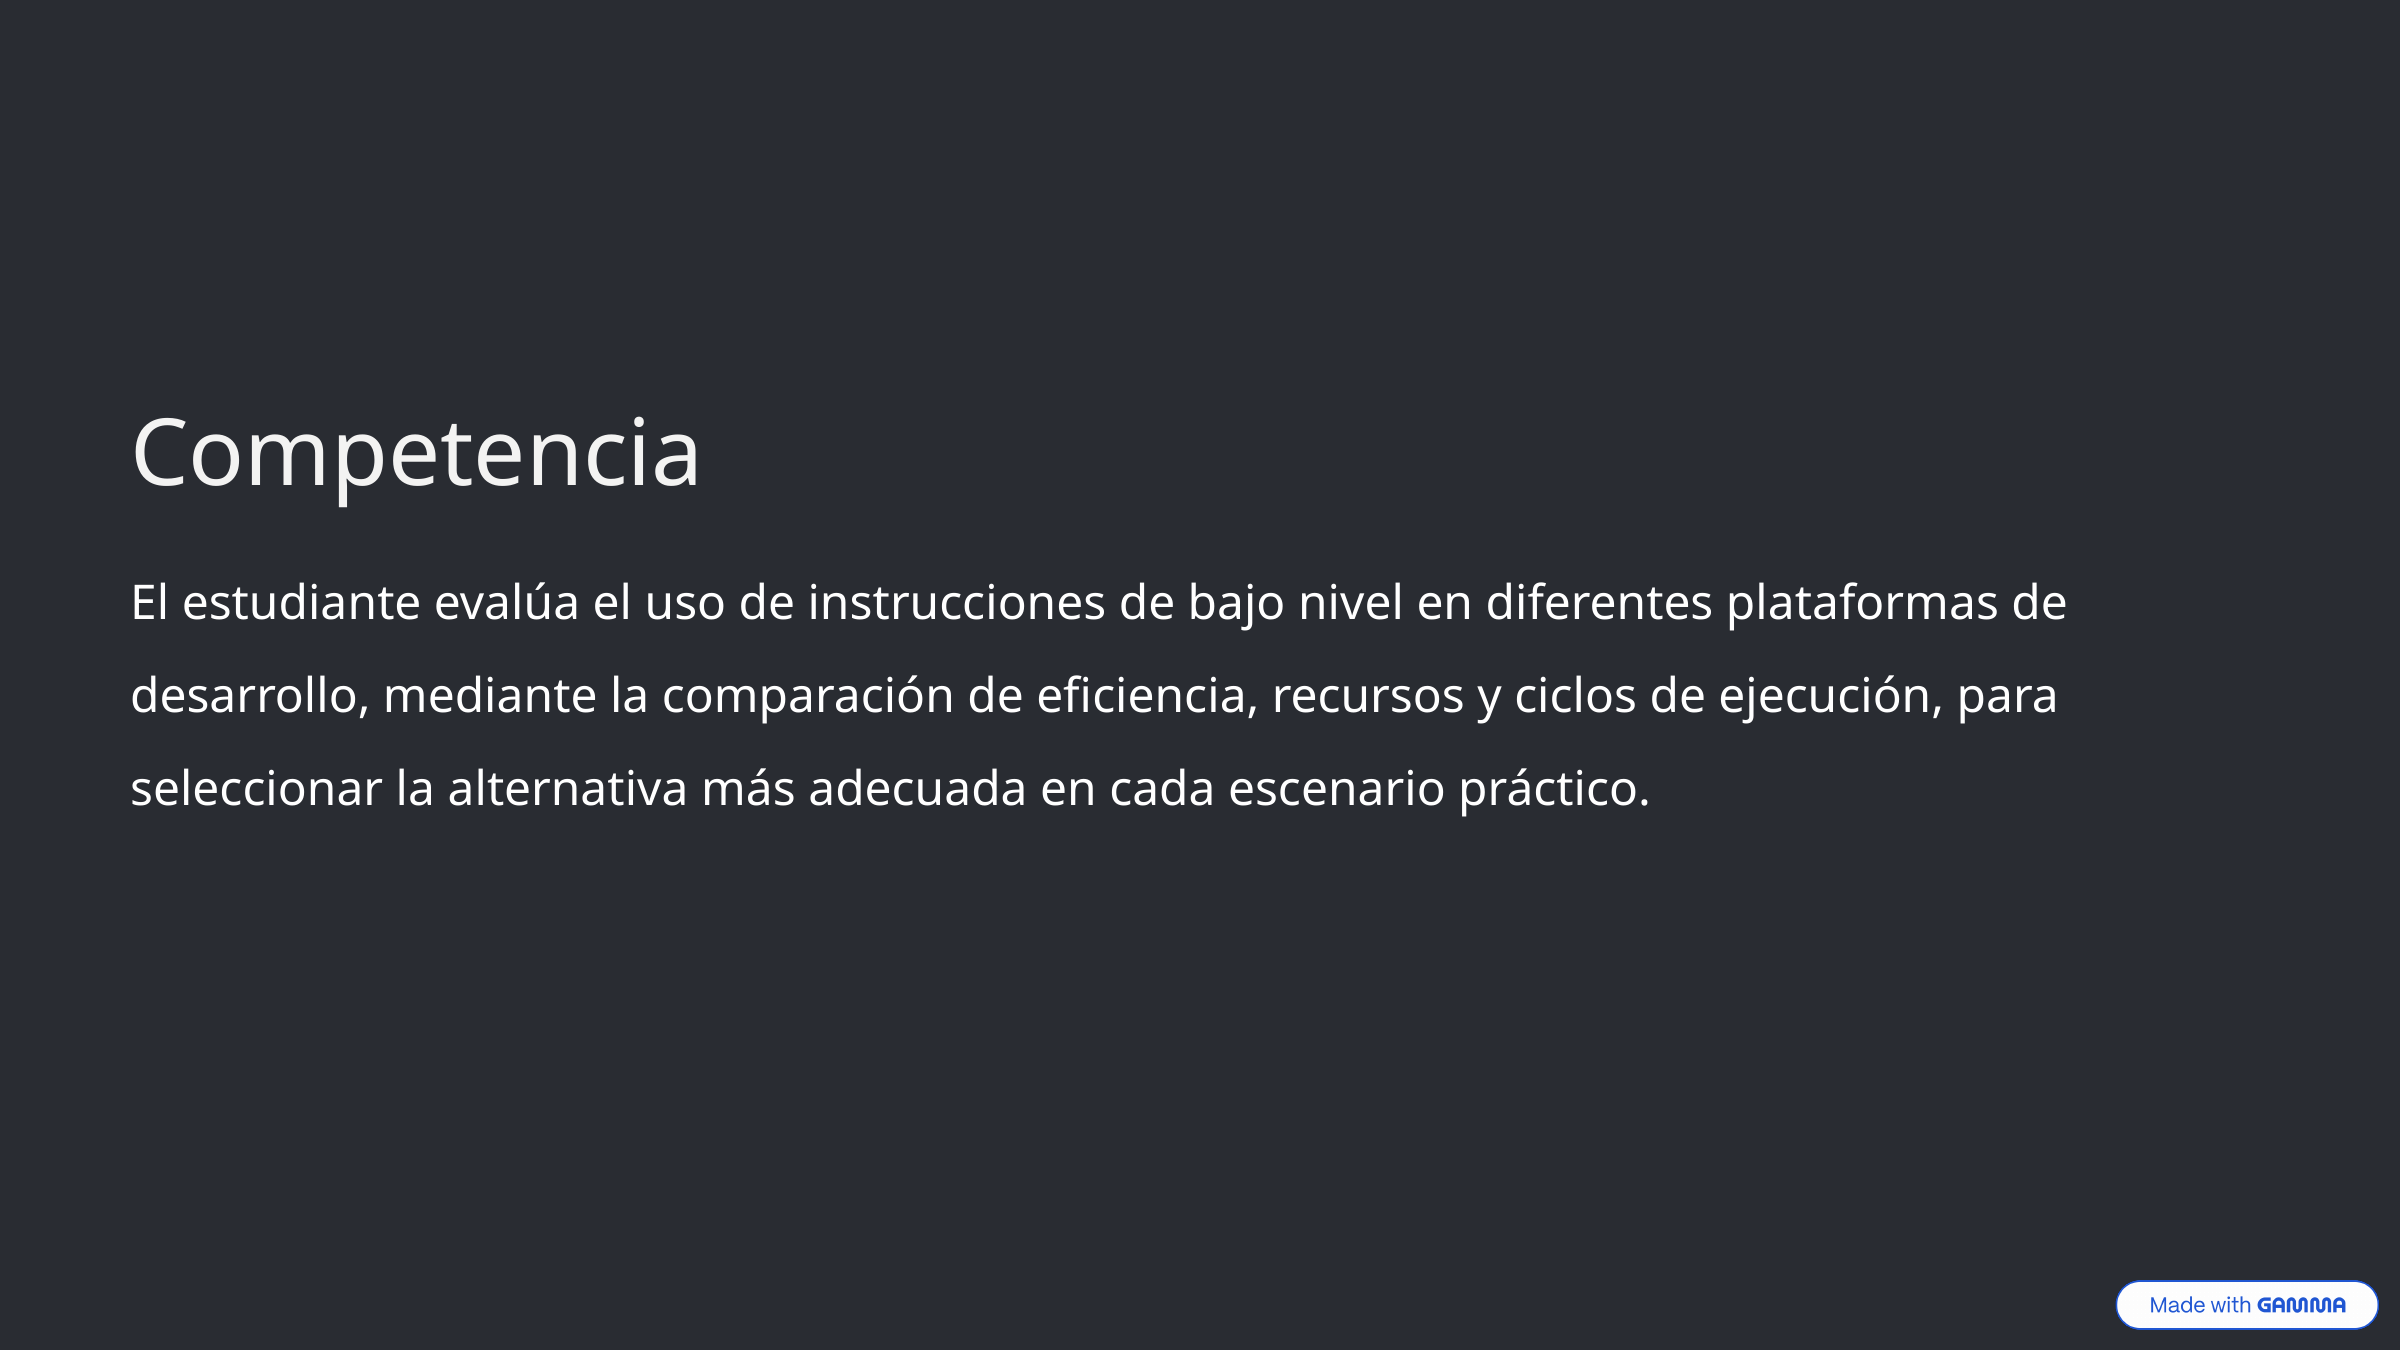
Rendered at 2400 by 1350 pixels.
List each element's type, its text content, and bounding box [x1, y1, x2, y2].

picture [2106, 1271, 2389, 1339]
text_box El estudiante evalúa el uso de instrucciones de bajo nivel en diferentes plataformas de desarrollo, mediante la comparación de eficiencia, recursos y ciclos de ejecución, para seleccionar la alternativa más adecuada en cada escenario práctico. [130, 535, 2270, 830]
text_box Competencia [130, 365, 1539, 483]
